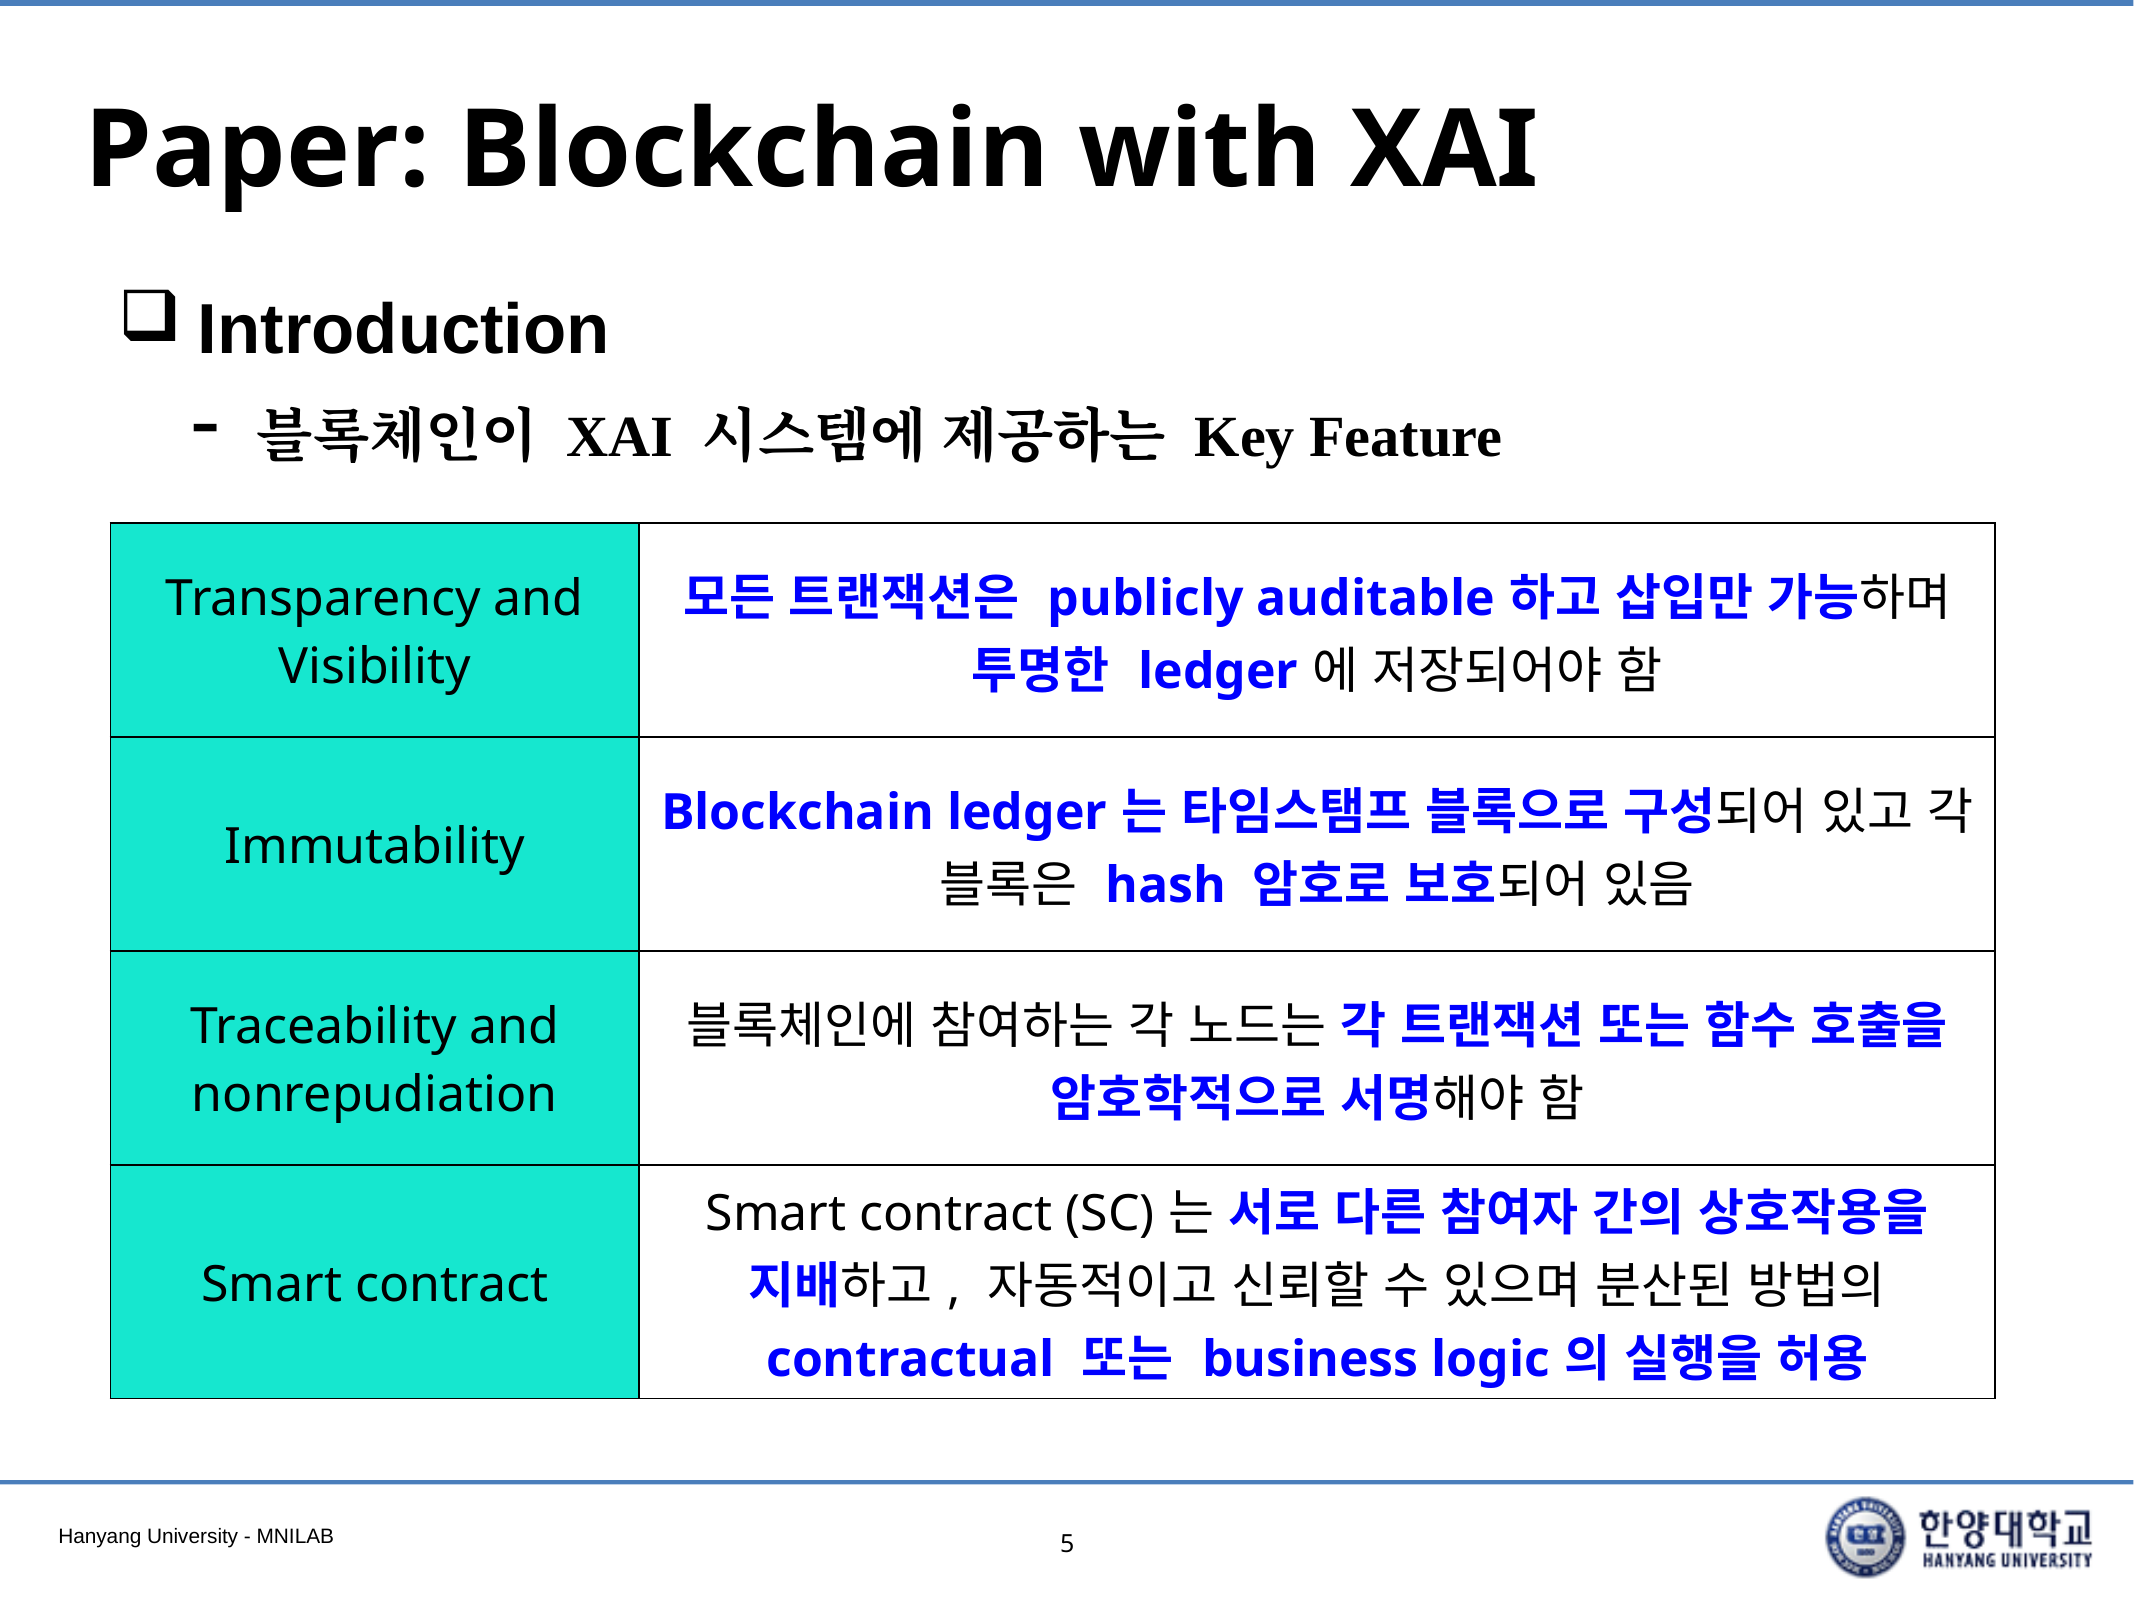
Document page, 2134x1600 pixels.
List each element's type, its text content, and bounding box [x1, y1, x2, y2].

slide_number 5 [1037, 1518, 1098, 1567]
table_cell 블록체인에 참여하는 각 노드는 각 트랜잭션 또는 함수 호출을 암호학적으로 서명해야 함 [640, 952, 1994, 1164]
table_cell Smart contract [111, 1166, 638, 1398]
title Paper: Blockchain with XAI [75, 41, 2058, 245]
table_header Transparency and Visibility [111, 524, 638, 736]
table_cell Smart contract (SC)는 서로 다른 참여자 간의 상호작용을 지배하고, 자동적이고 신뢰할 수 있으며 분산된 방법의 contractual 또는 business logic의 실행을 허용 [640, 1166, 1994, 1398]
table_header 모든 트랜잭션은 publicly auditable하고 삽입만 가능하며 투명한 ledger에 저장되어야 함 [640, 524, 1994, 736]
picture [1797, 1495, 2128, 1581]
table_cell Blockchain ledger는 타임스탬프 블록으로 구성되어 있고 각 블록은 hash 암호로 보호되어 있음 [640, 738, 1994, 950]
table_cell Traceability and nonrepudiation [111, 952, 638, 1164]
table_cell Immutability [111, 738, 638, 950]
list Introduction 블록체인이 XAI 시스템에 제공하는 Key Feature [109, 256, 1974, 490]
